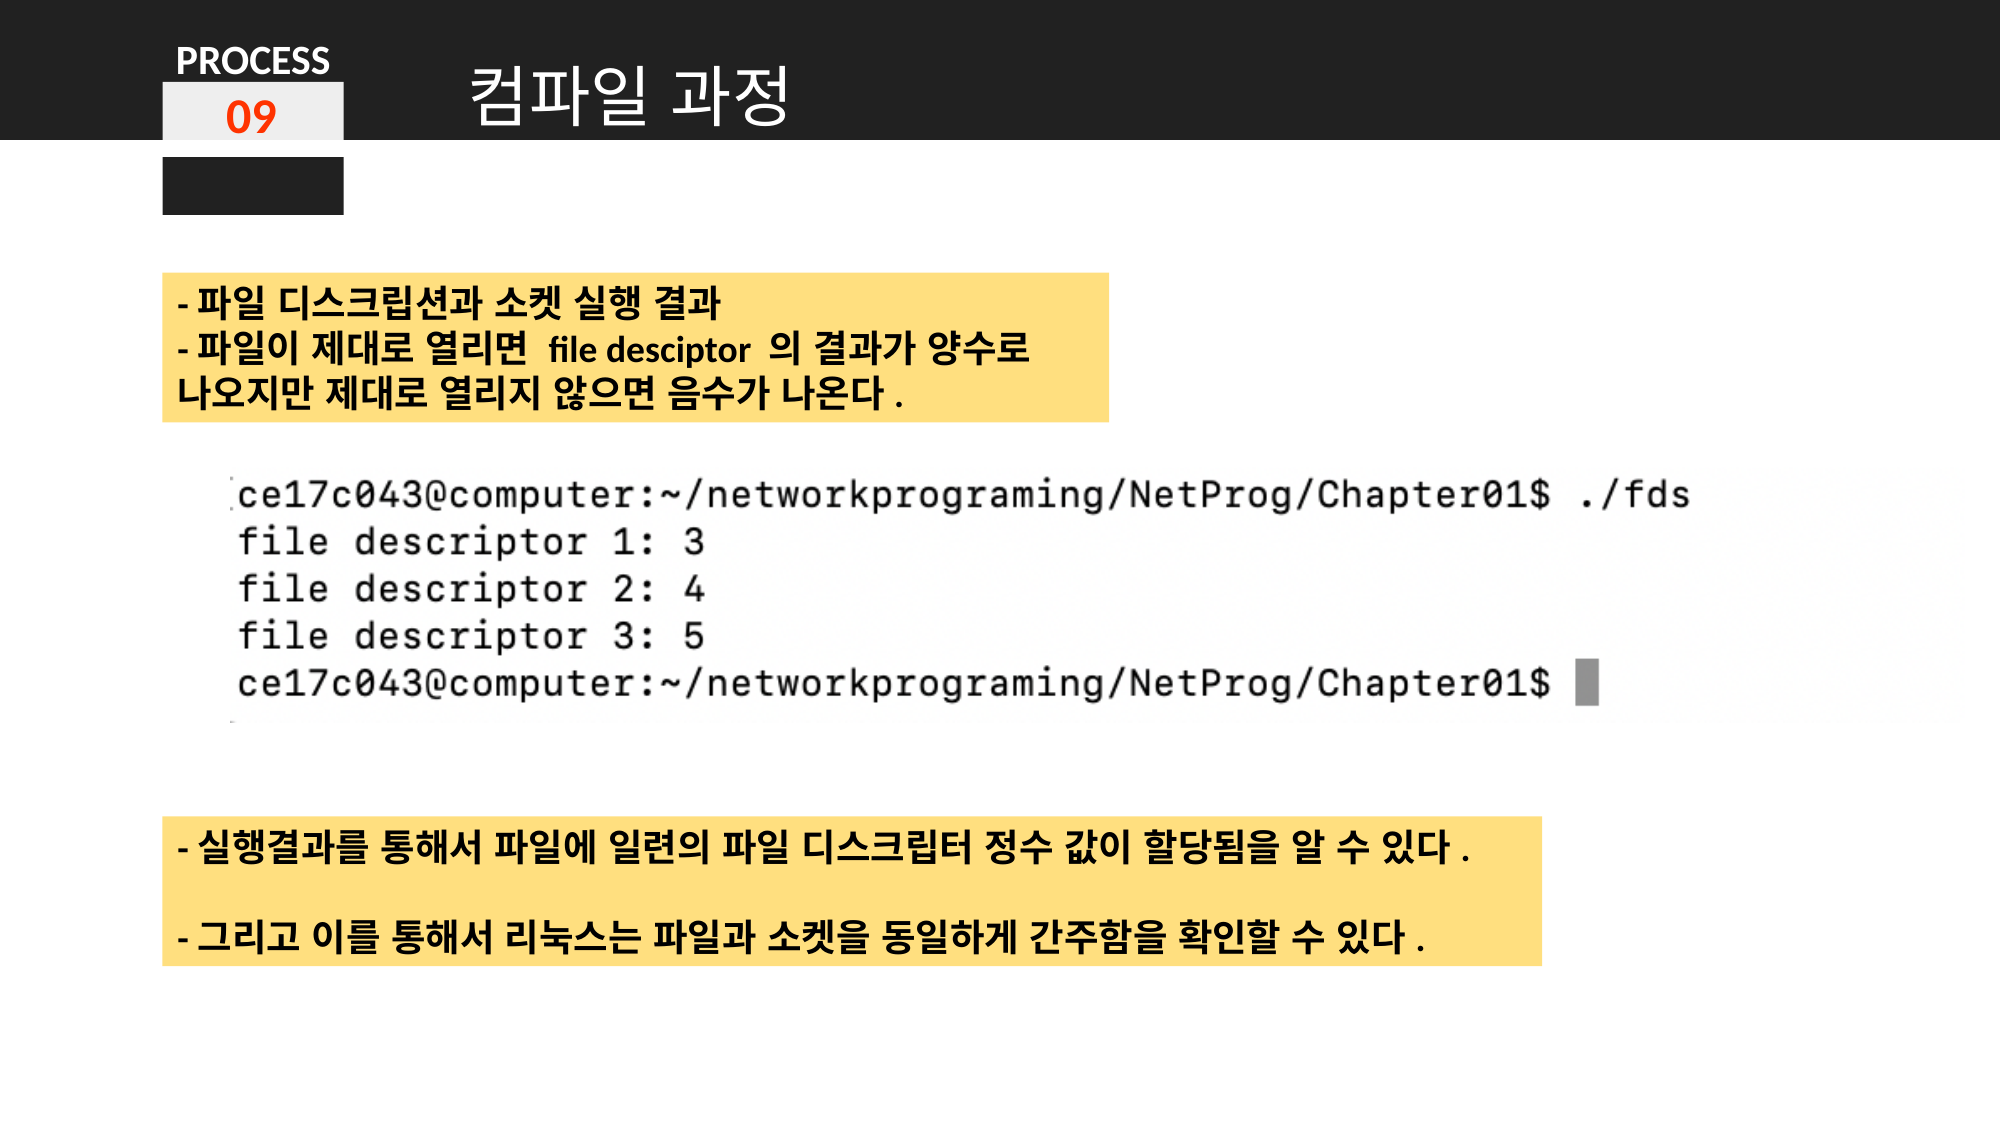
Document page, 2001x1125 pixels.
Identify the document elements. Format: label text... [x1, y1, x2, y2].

text_box -실행결과를 통해서 파일에 일련의 파일 디스크립터 정수 값이 할당됨을 알 수 있다. -그리고 이를 통해서 리눅스는 파일과 소켓을 동일하게 간주함을 확인할 수 있다. [162, 816, 1543, 967]
text_box -파일 디스크립션과 소켓 실행 결과 -파일이 제대로 열리면 file desciptor 의 결과가 양수로 나오지만 제대로 열리지 않으면 음수가 나온다. [162, 272, 1110, 423]
text_box [0, 0, 161, 141]
picture [230, 467, 1965, 723]
text_box 09 [211, 75, 292, 151]
text_box [292, 81, 345, 141]
text_box 컴파일 과정 [453, 7, 1245, 143]
text_box [345, 0, 2000, 141]
text_box PROCESS [161, 0, 346, 91]
text_box [161, 156, 345, 216]
text_box [161, 81, 211, 141]
